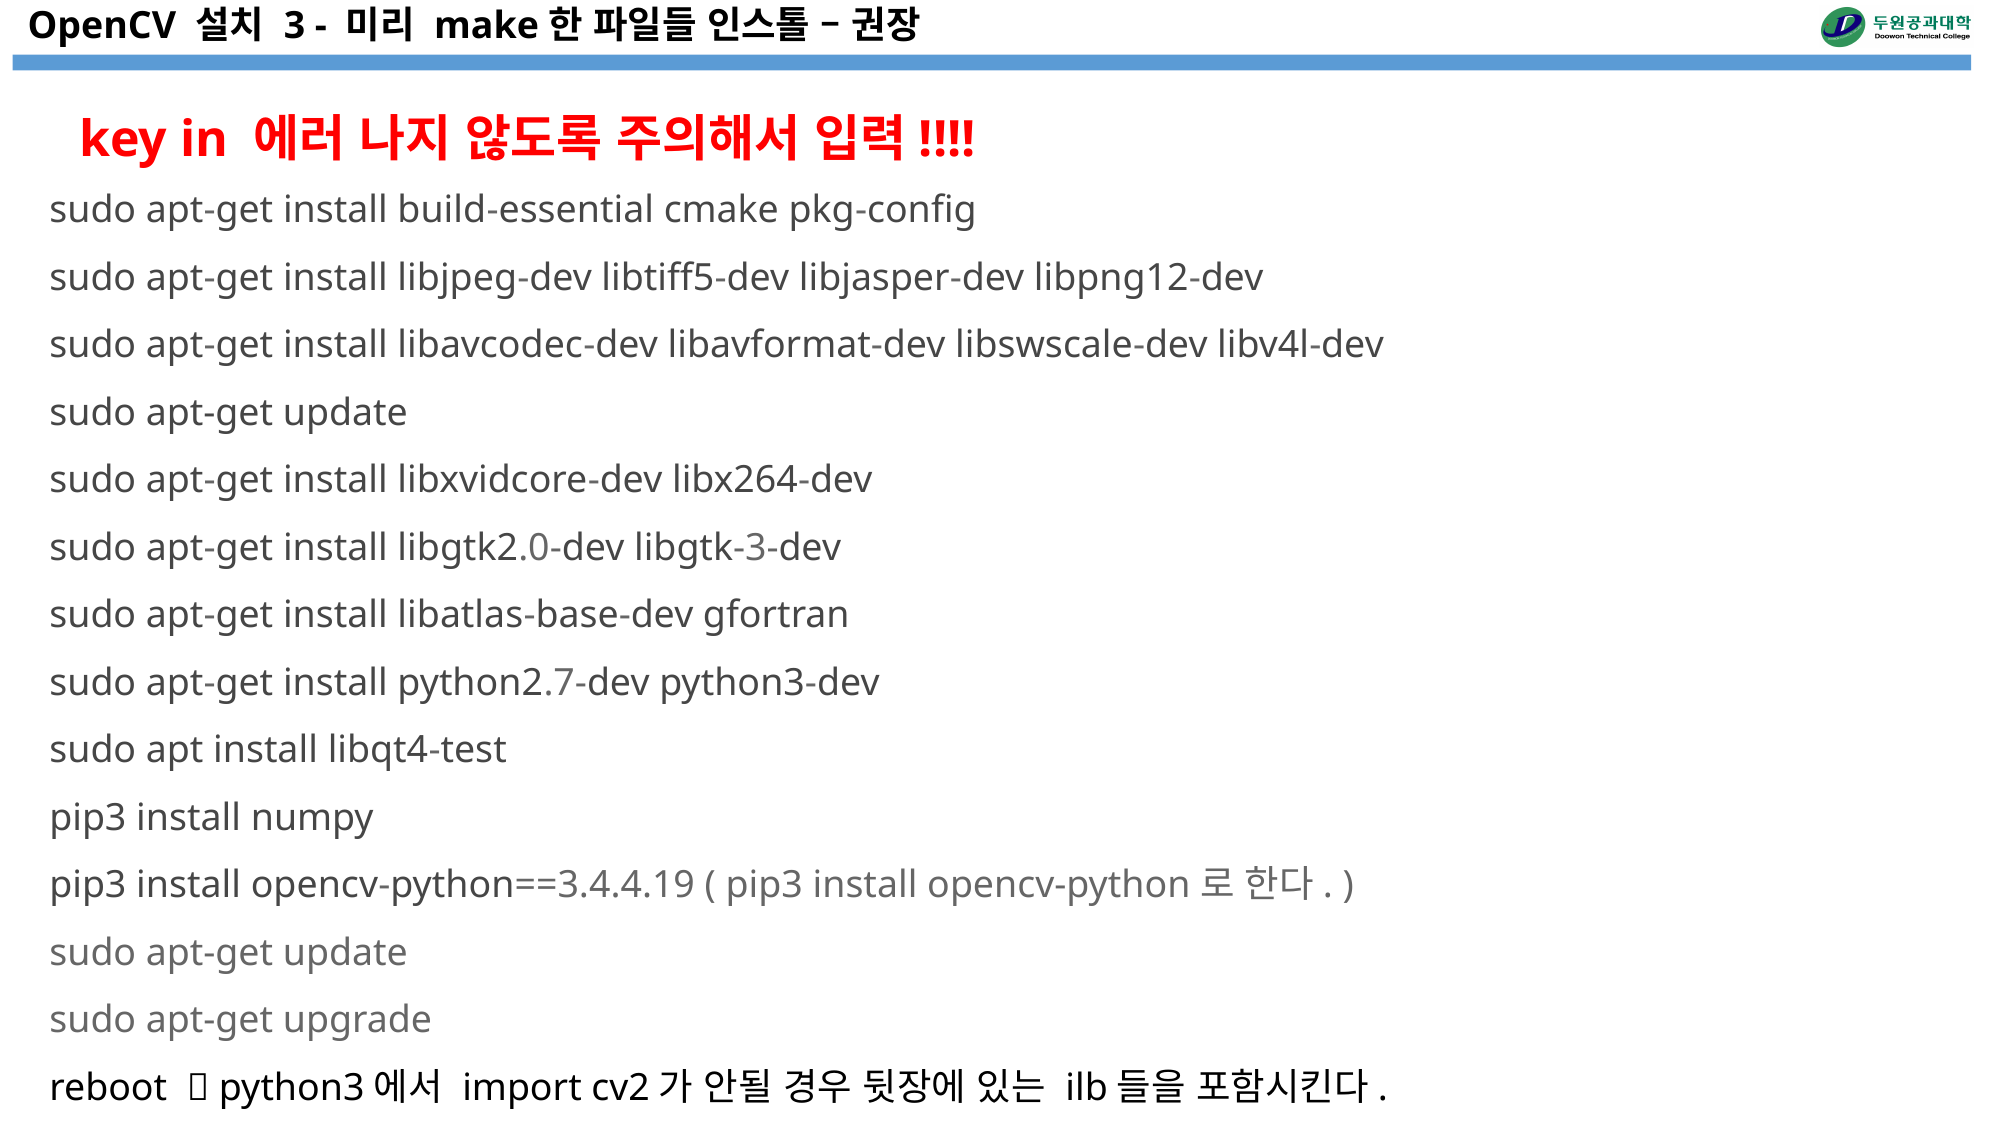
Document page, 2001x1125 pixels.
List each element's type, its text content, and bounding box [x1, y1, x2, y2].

title OpenCV 설치 3 - 미리 make한 파일들 인스톨 – 권장 [12, 2, 1972, 50]
text_box sudo apt-get install build-essential cmake pkg-config sudo apt-get install libjpeg-dev libtiff5-dev libjasper-dev libpng12-dev sudo apt-get install libavcodec-dev libavformat-dev libswscale-dev libv4l-dev sudo apt-get update sudo apt-get install libxvidcore-dev libx264-dev sudo apt-get install libgtk2.0-dev libgtk-3-dev sudo apt-get install libatlas-base-dev gfortran sudo apt-get install python2.7-dev python3-dev sudo apt install libqt4-test pip3 install numpy pip3 install opencv-python==3.4.4.19 ( pip3 install opencv-python로 한다. ) sudo apt-get update sudo apt-get upgrade reboot  python3에서 import cv2가 안될 경우 뒷장에 있는 ilb들을 포함시킨다. [34, 155, 1586, 1116]
text_box key in 에러 나지 않도록 주의해서 입력!!!! [64, 69, 991, 175]
